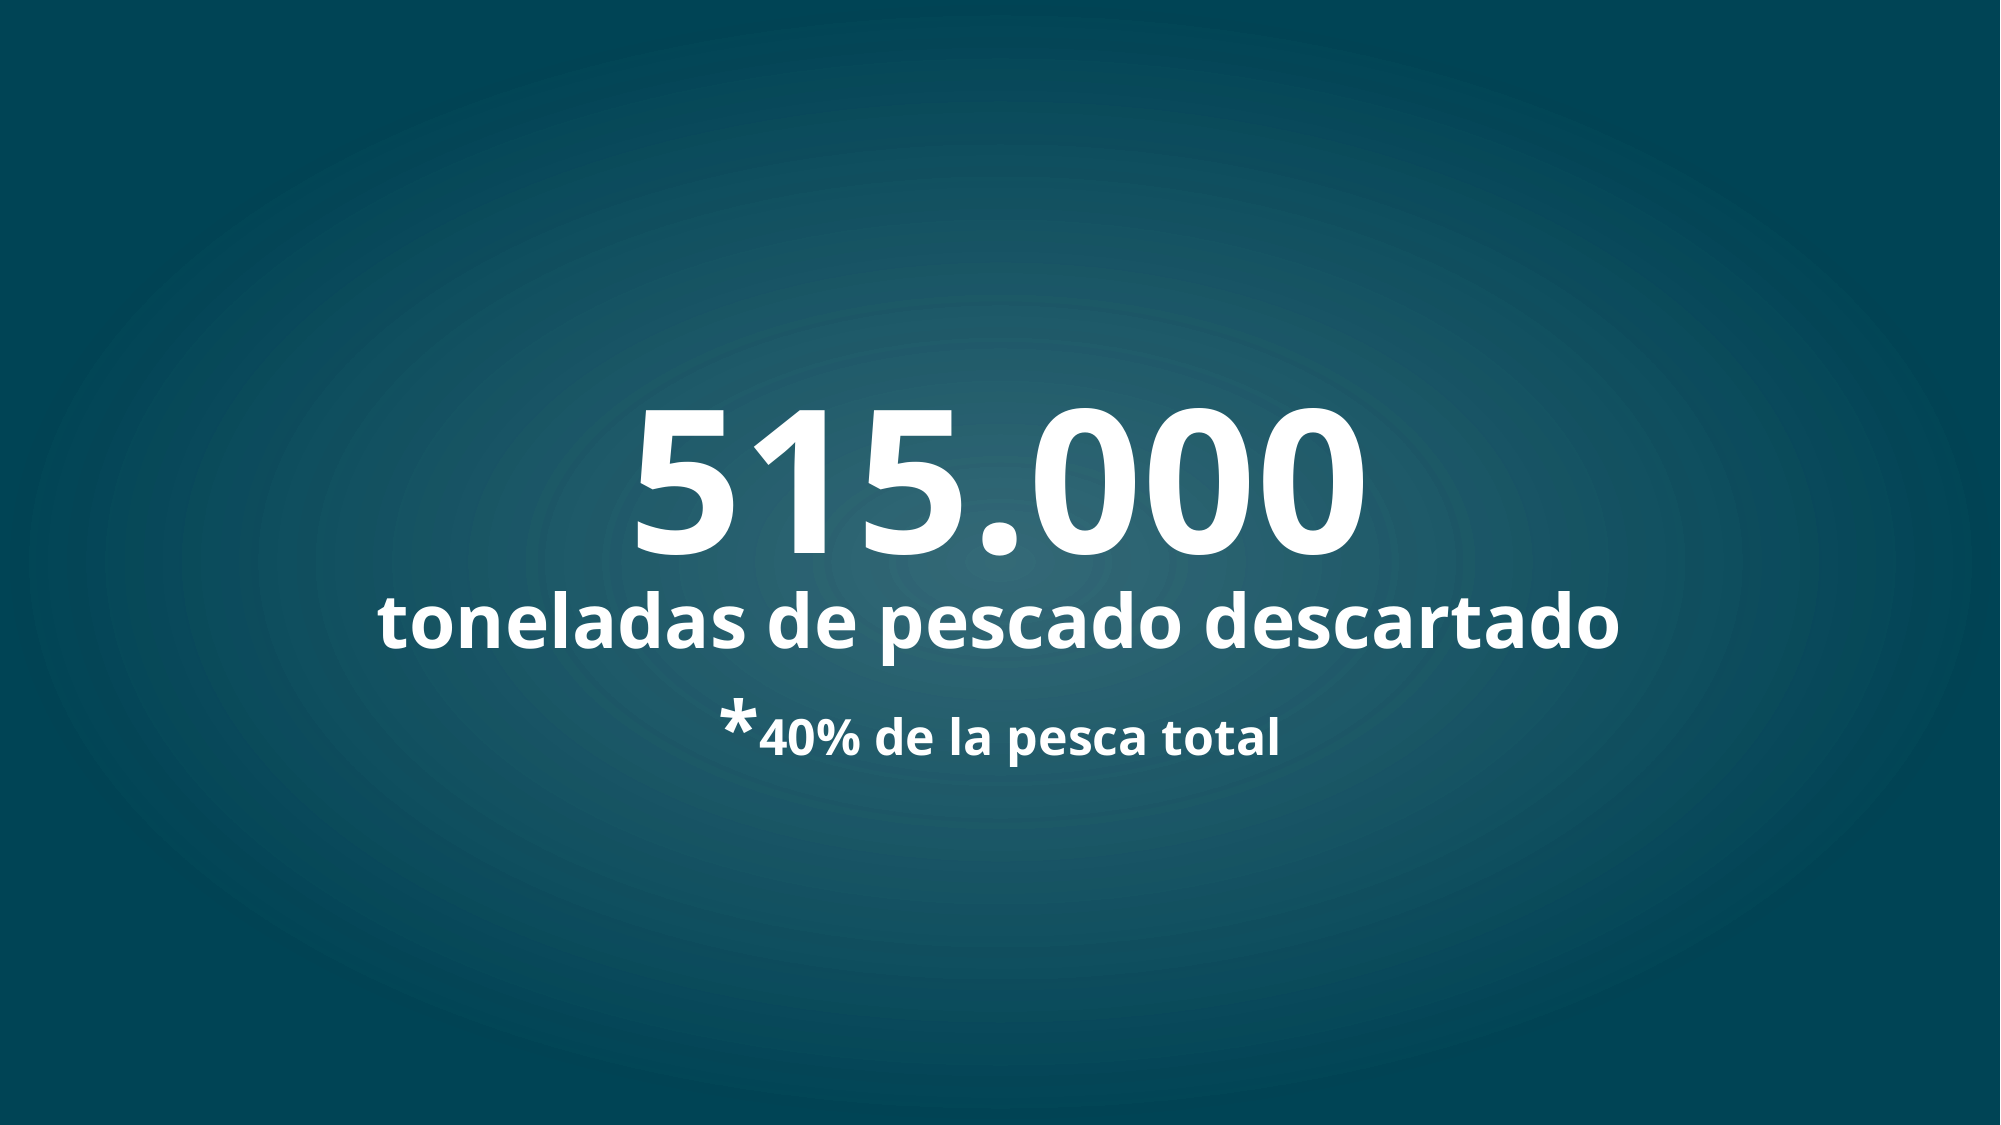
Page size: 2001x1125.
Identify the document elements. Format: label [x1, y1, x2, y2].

picture [145, 81, 1856, 1043]
